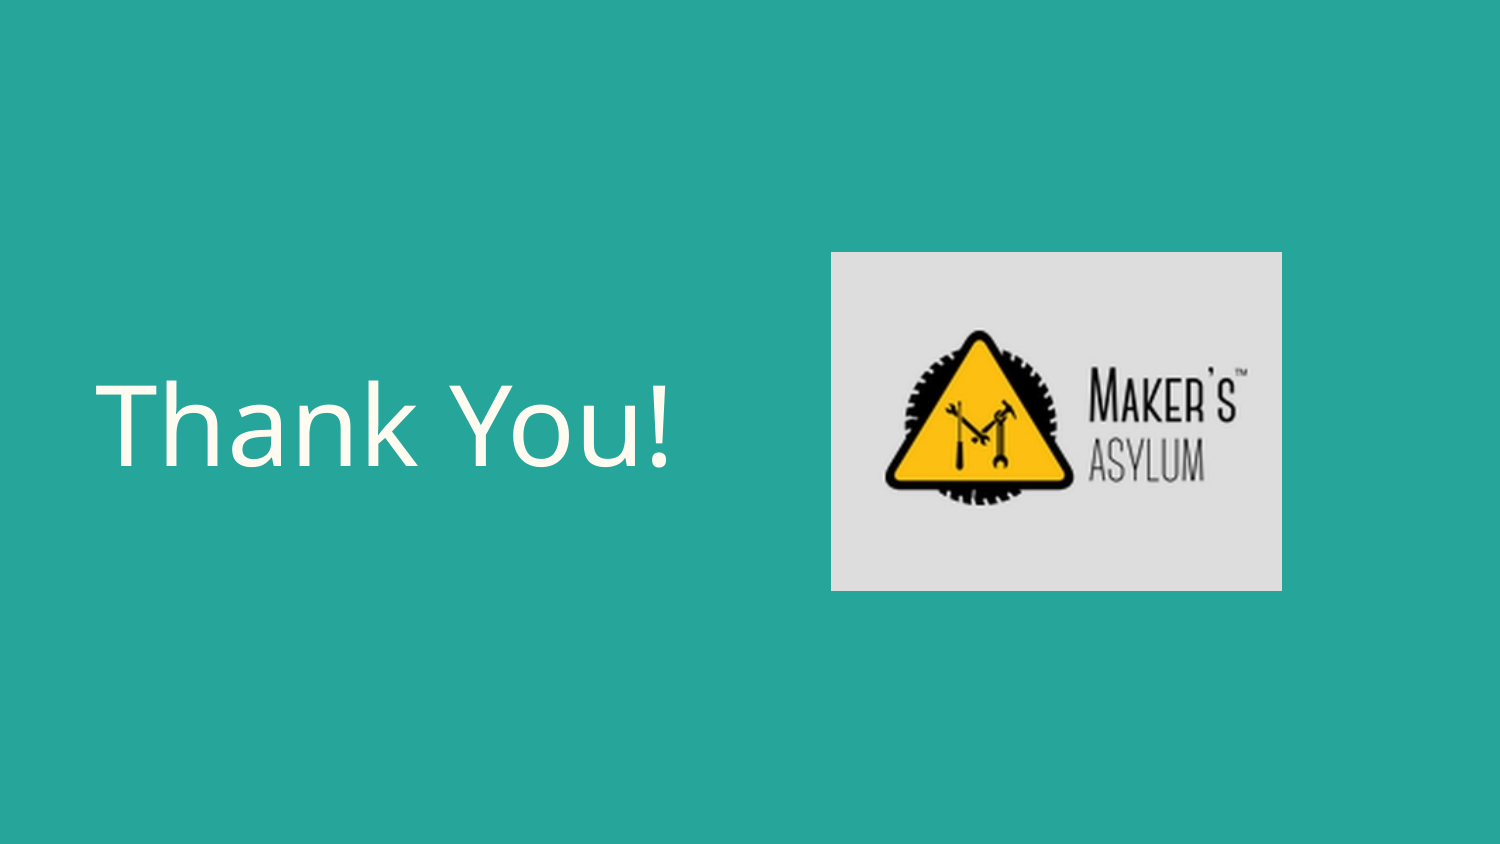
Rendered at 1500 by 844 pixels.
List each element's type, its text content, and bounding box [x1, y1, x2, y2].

title Thank You! [80, 86, 1000, 758]
picture [830, 252, 1282, 591]
